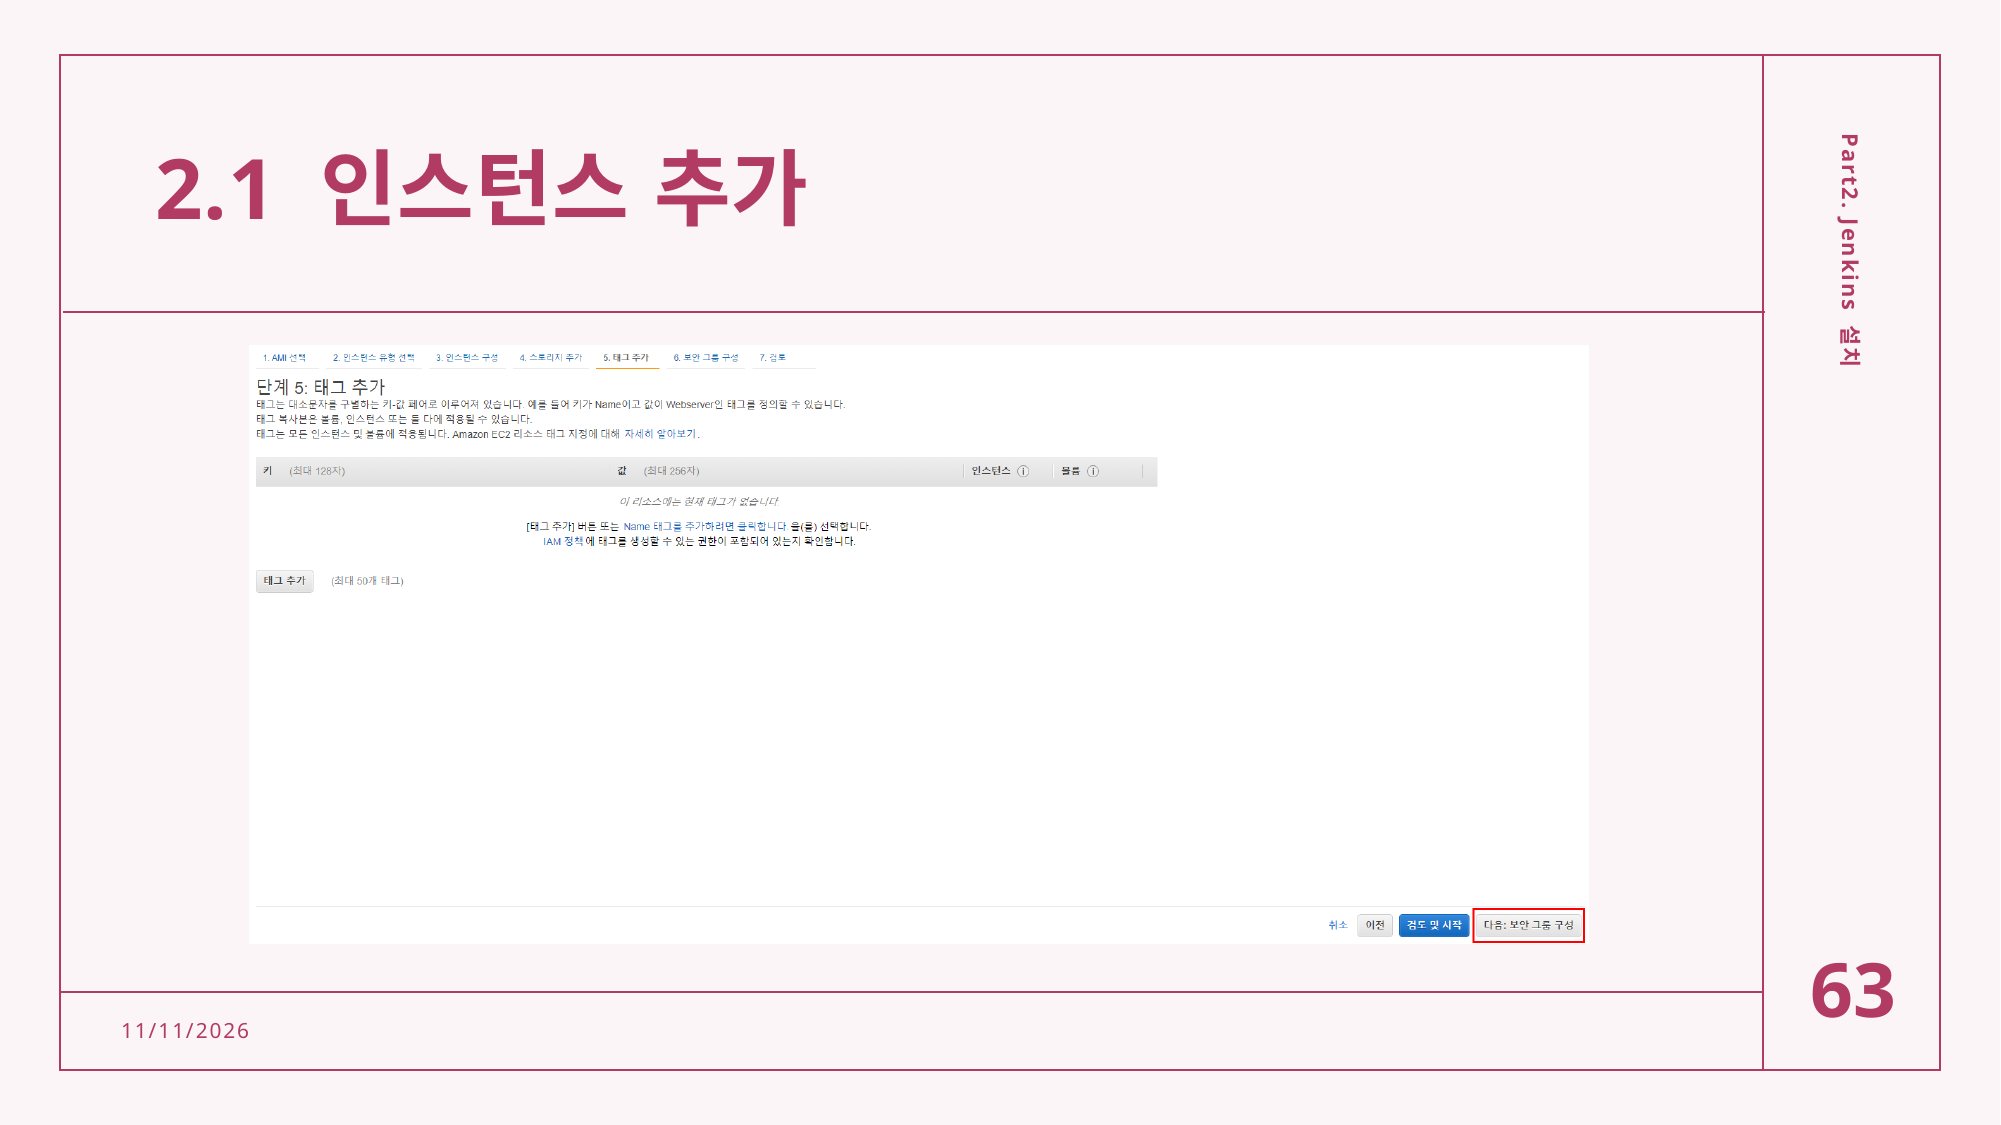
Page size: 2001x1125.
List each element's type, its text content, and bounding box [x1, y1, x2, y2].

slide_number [103, 1007, 621, 1055]
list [249, 345, 1589, 944]
title 2.1 인스턴스 추가 [137, 89, 1701, 294]
slide_number 63 [1775, 930, 1932, 1055]
footer Part2. Jenkins 설치 [1822, 115, 1883, 791]
